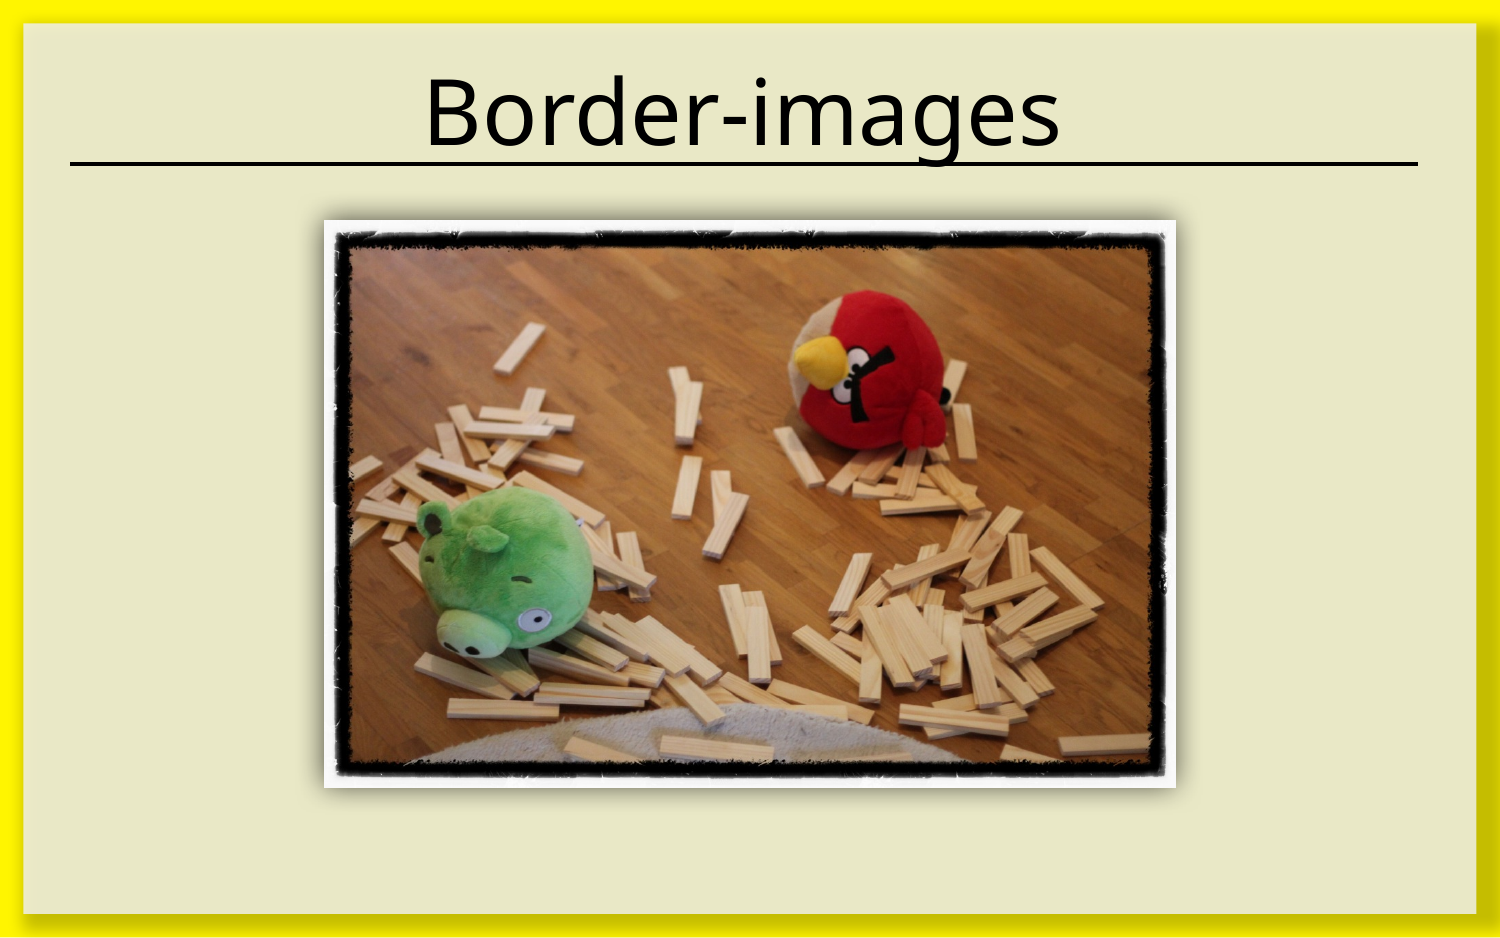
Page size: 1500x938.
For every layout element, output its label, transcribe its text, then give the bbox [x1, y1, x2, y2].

title Border-images [105, 46, 1381, 174]
picture [324, 220, 1176, 788]
